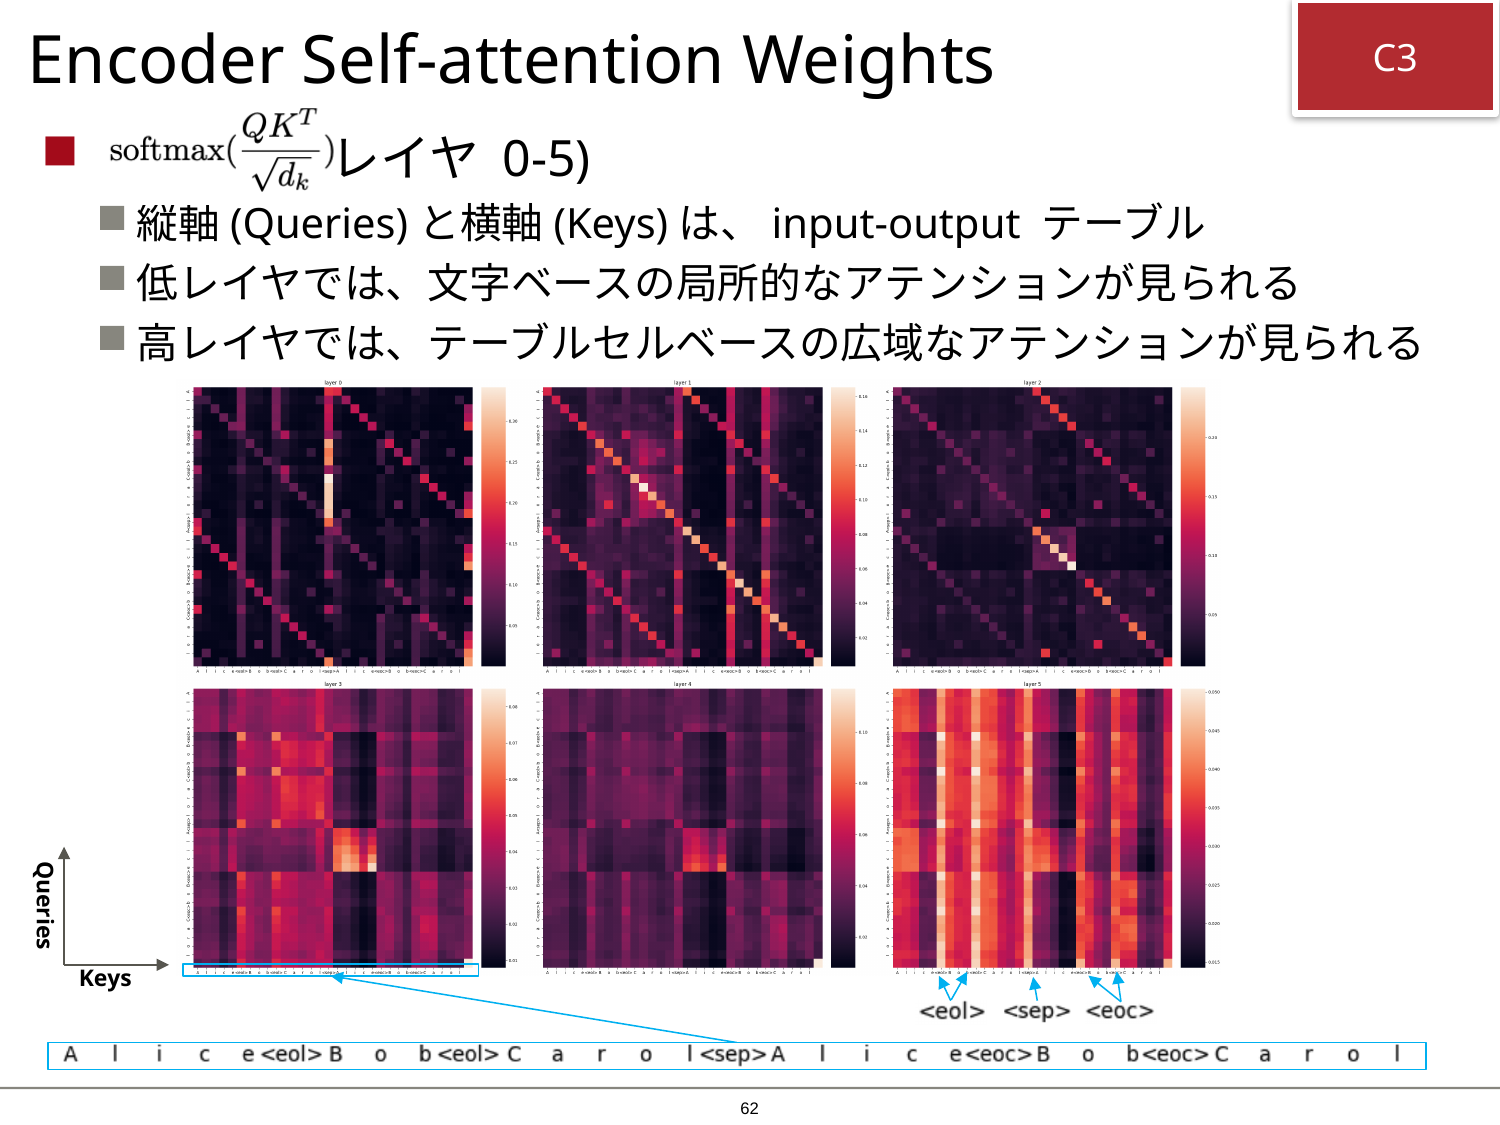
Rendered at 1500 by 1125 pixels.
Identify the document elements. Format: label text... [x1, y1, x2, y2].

picture [100, 97, 337, 205]
text_box Keys [68, 956, 147, 963]
text_box Queries [24, 846, 63, 966]
title Encoder Self-attention Weights [27, 0, 1289, 114]
picture [175, 378, 1221, 977]
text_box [950, 971, 968, 999]
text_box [1032, 976, 1038, 1001]
slide_number 61 [705, 1091, 794, 1125]
text_box C3 [1292, 0, 1499, 117]
picture [185, 966, 477, 974]
picture [1085, 1001, 1157, 1024]
picture [915, 1000, 987, 1025]
picture [52, 1044, 1414, 1068]
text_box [330, 975, 737, 1042]
text_box Keys [63, 972, 147, 999]
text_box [1088, 975, 1122, 1002]
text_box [938, 975, 951, 1001]
text_box [1411, 1042, 1426, 1070]
picture [1004, 1000, 1071, 1024]
list （レイヤ 0-5) 縦軸(Queries)と横軸(Keys)は、input-output テーブル 低レイヤでは、文字ベースの局所的なアテンションが見られる 高レイヤでは、テーブルセルベースの広域なアテンションが見られる [41, 130, 1483, 408]
